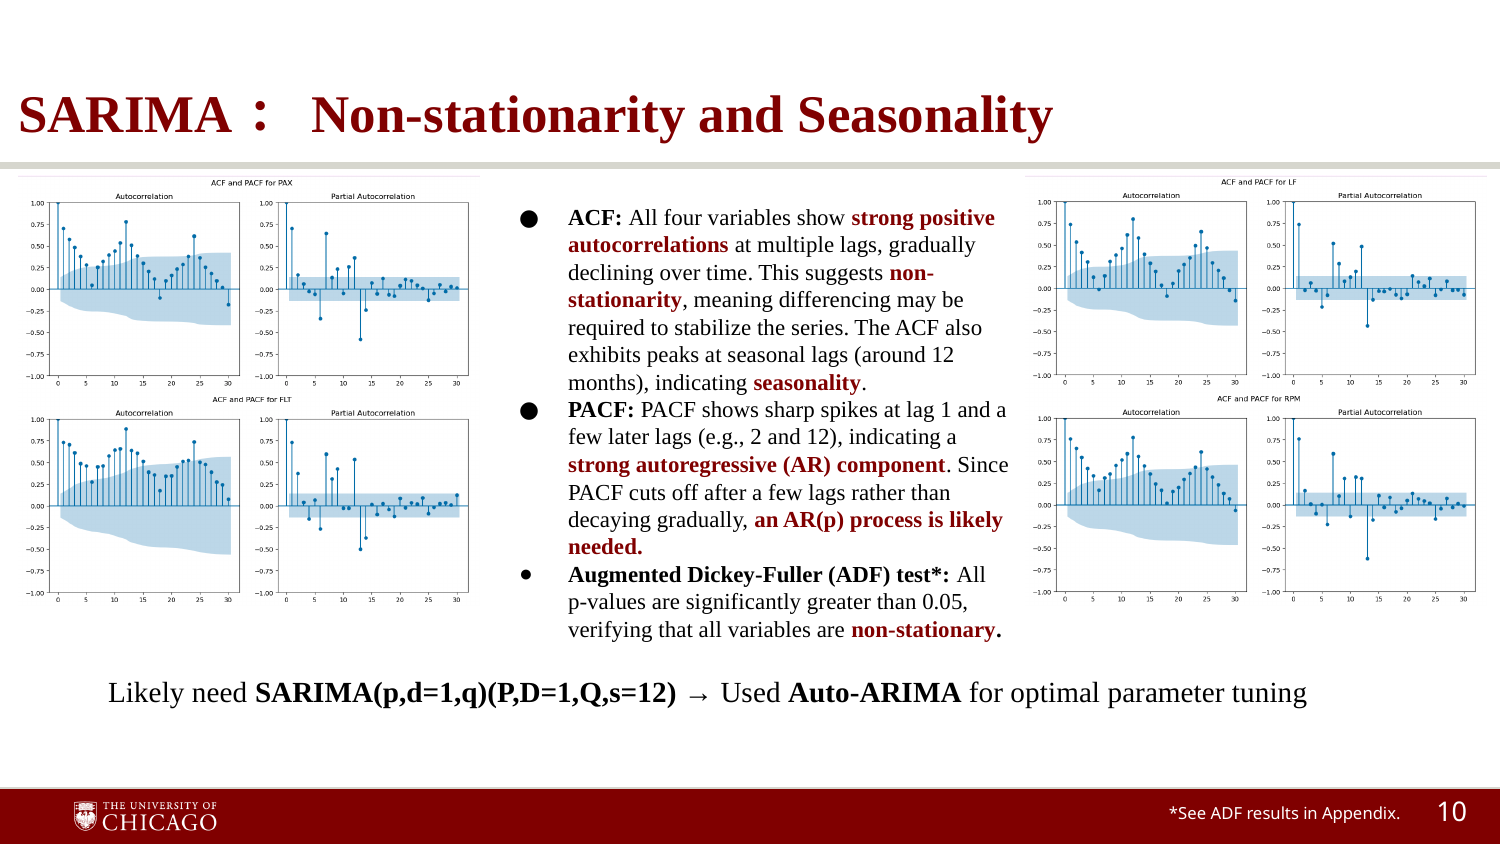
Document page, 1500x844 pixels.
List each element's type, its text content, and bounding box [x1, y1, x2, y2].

text_box ACF: All four variables show strong positive autocorrelations at multiple lags, gradually declining over time. This suggests non-stationarity, meaning differencing may be required to stabilize the series. The ACF also exhibits peaks at seasonal lags (around 12 months), indicating seasonality. PACF: PACF shows sharp spikes at lag 1 and a few later lags (e.g., 2 and 12), indicating a strong autoregressive (AR) component. Since PACF cuts off after a few lags rather than decaying gradually, an AR(p) process is likely needed. Augmented Dickey-Fuller (ADF) test*: All p-values are significantly greater than 0.05, verifying that all variables are non-stationary. [484, 187, 1020, 606]
title SARIMA：Non-stationarity and Seasonality [18, 68, 1416, 163]
picture [1025, 175, 1488, 607]
text_box Likely need SARIMA(p,d=1,q)(P,D=1,Q,s=12) → Used Auto-ARIMA for optimal parameter tuning [93, 657, 1407, 716]
slide_number ‹#› [1392, 779, 1483, 844]
picture [58, 785, 232, 844]
text_box *See ADF results in Appendix. [1113, 787, 1392, 835]
picture [18, 175, 480, 607]
